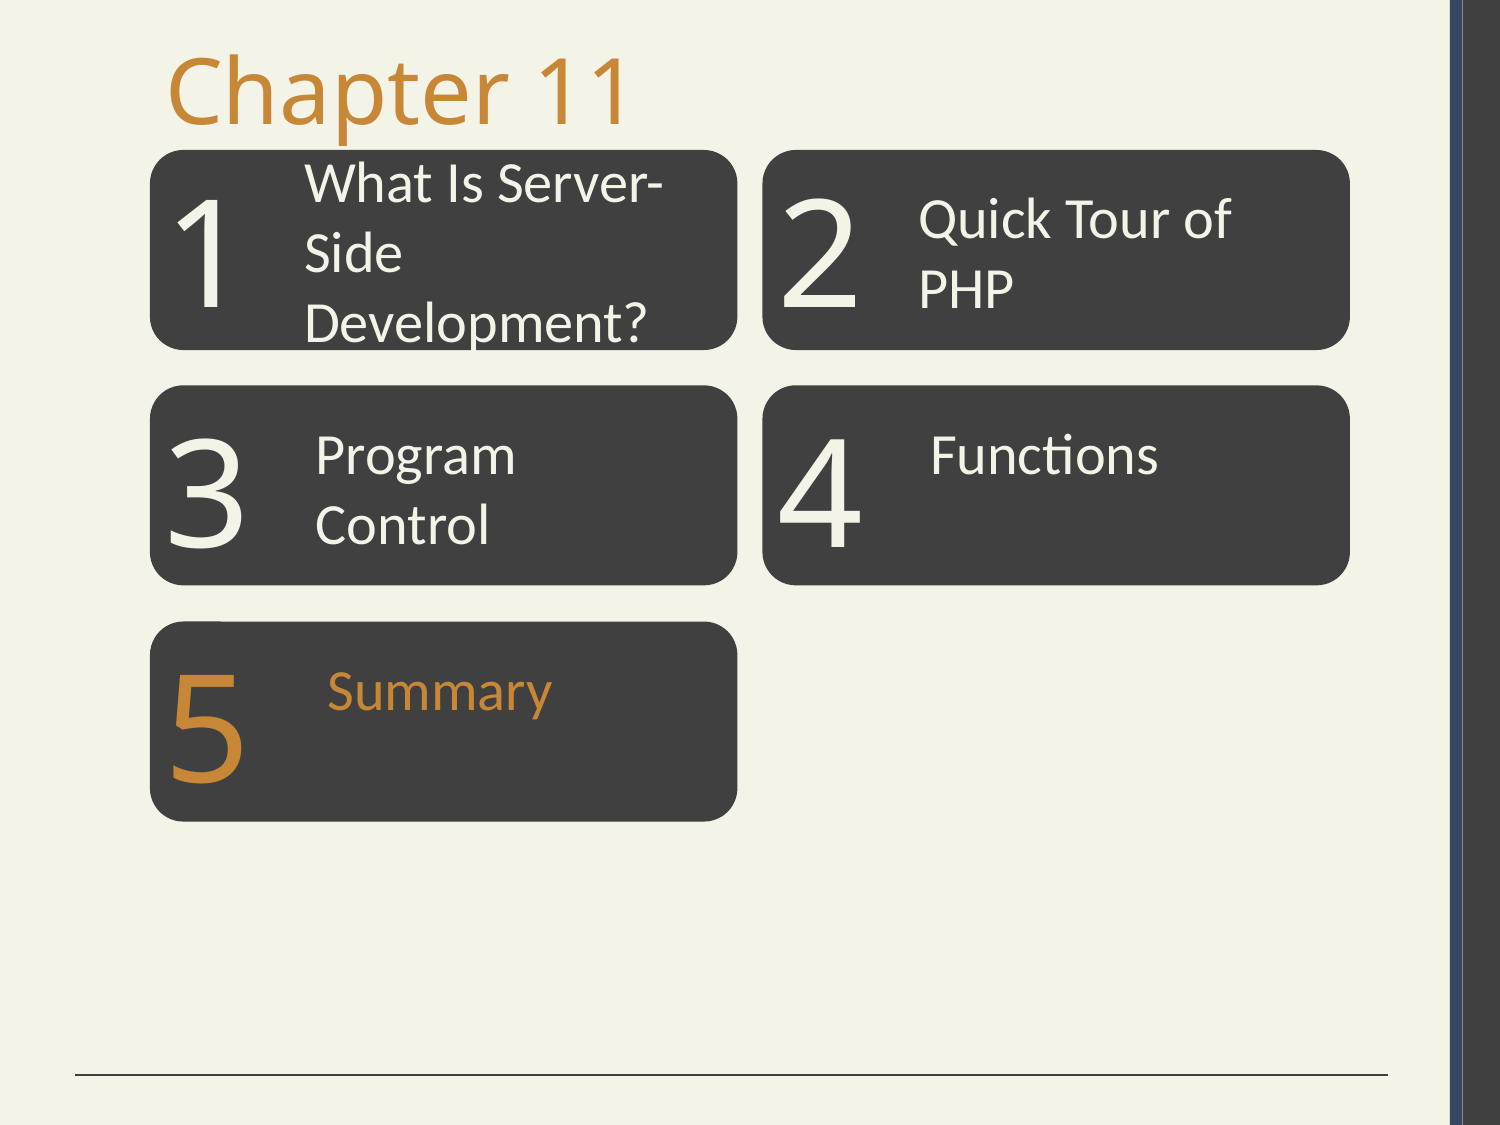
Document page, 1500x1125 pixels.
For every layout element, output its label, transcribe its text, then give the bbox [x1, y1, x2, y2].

text_box [775, 383, 1353, 588]
text_box [774, 147, 1353, 353]
text_box [161, 147, 289, 353]
text_box Summary [312, 645, 727, 730]
text_box Functions [915, 408, 1329, 494]
text_box [162, 383, 740, 588]
text_box Program Control [301, 408, 715, 564]
text_box [703, 147, 740, 353]
text_box [165, 619, 740, 824]
text_box 3 [150, 390, 263, 586]
title Chapter 11 [150, 24, 1450, 200]
text_box 5 [150, 624, 263, 820]
text_box What Is Server-Side Development? [289, 137, 703, 362]
text_box 2 [762, 149, 875, 345]
text_box Quick Tour of PHP [903, 172, 1317, 328]
text_box 4 [762, 390, 875, 586]
text_box 1 [150, 149, 263, 345]
